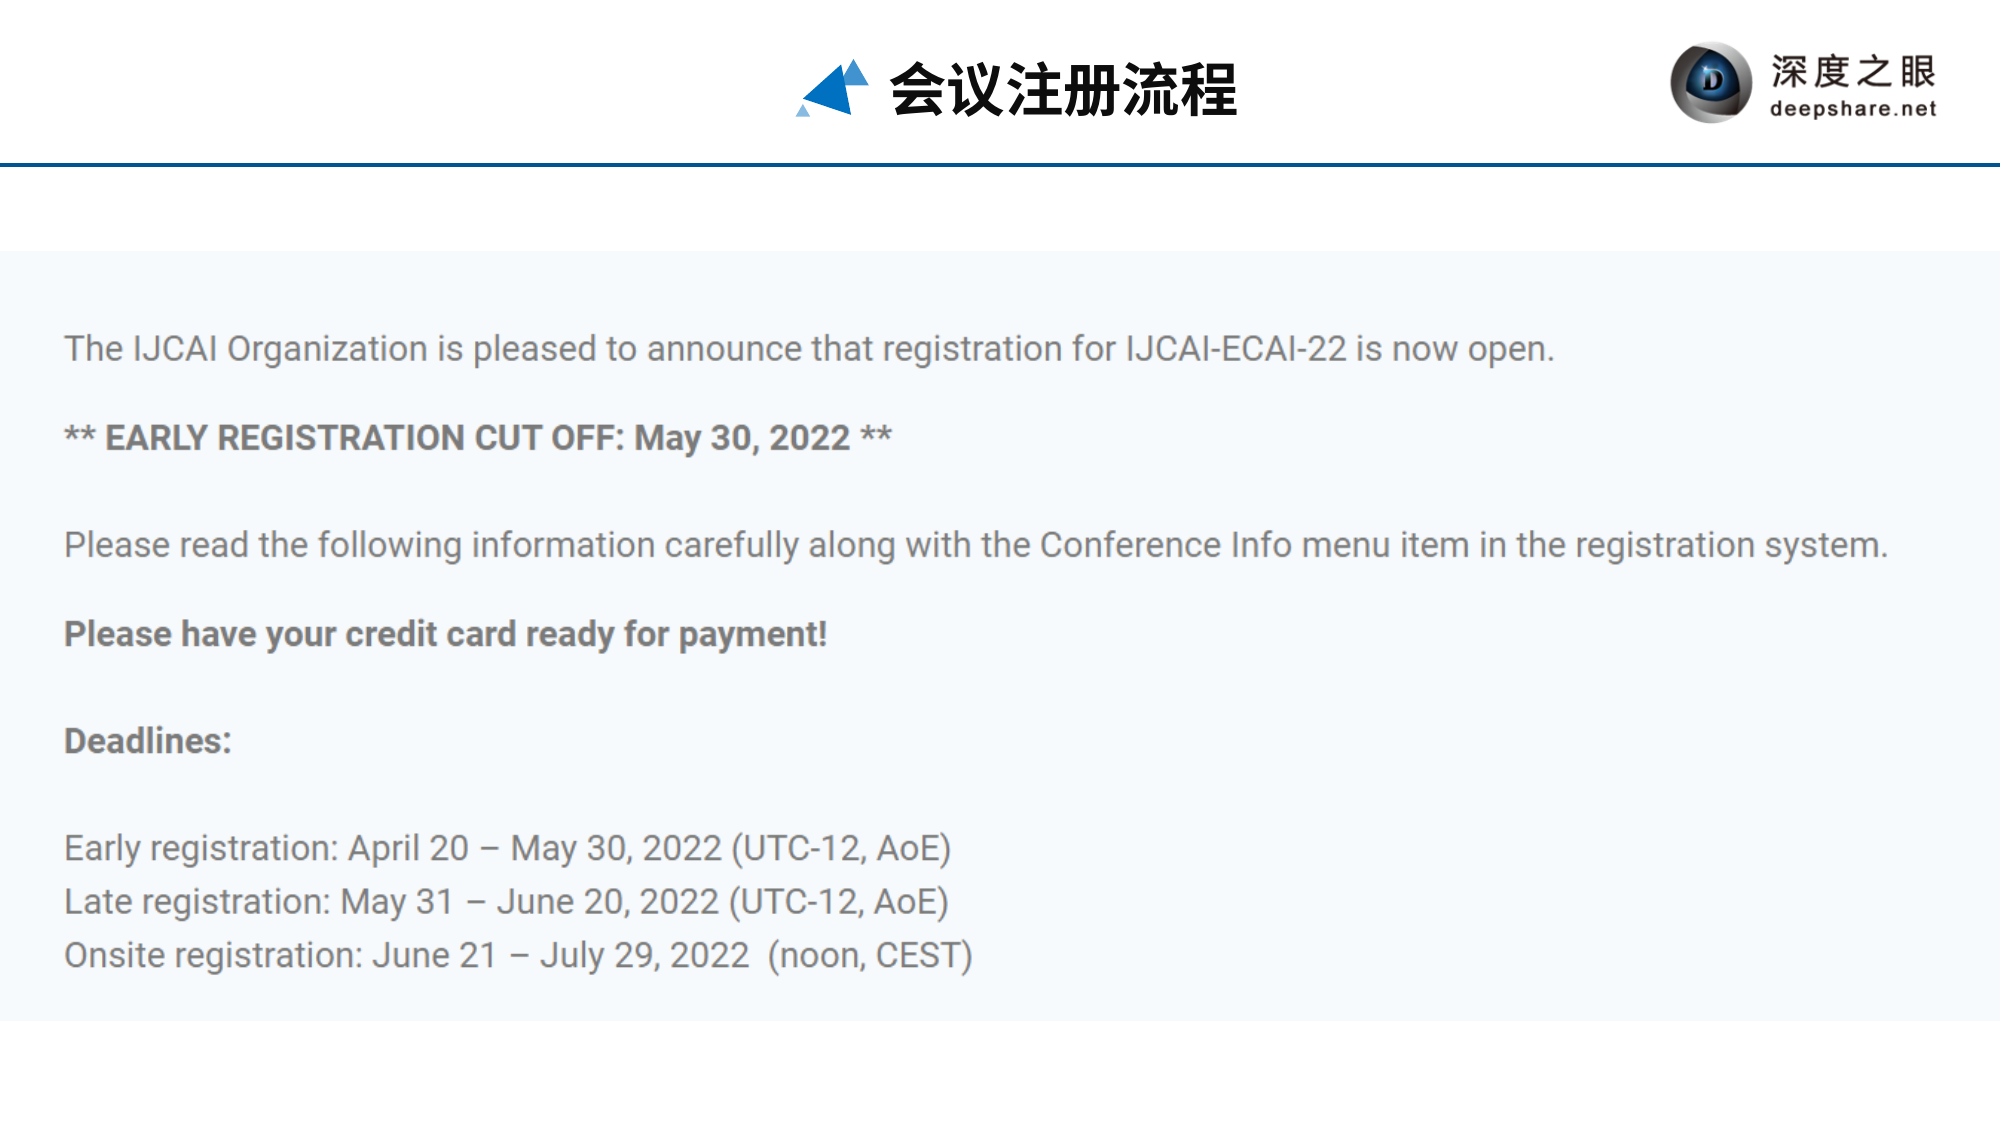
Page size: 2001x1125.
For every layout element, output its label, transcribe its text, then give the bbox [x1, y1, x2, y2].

picture [0, 0, 2001, 1125]
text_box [795, 58, 869, 117]
text_box 会议注册流程 [873, 45, 1650, 131]
